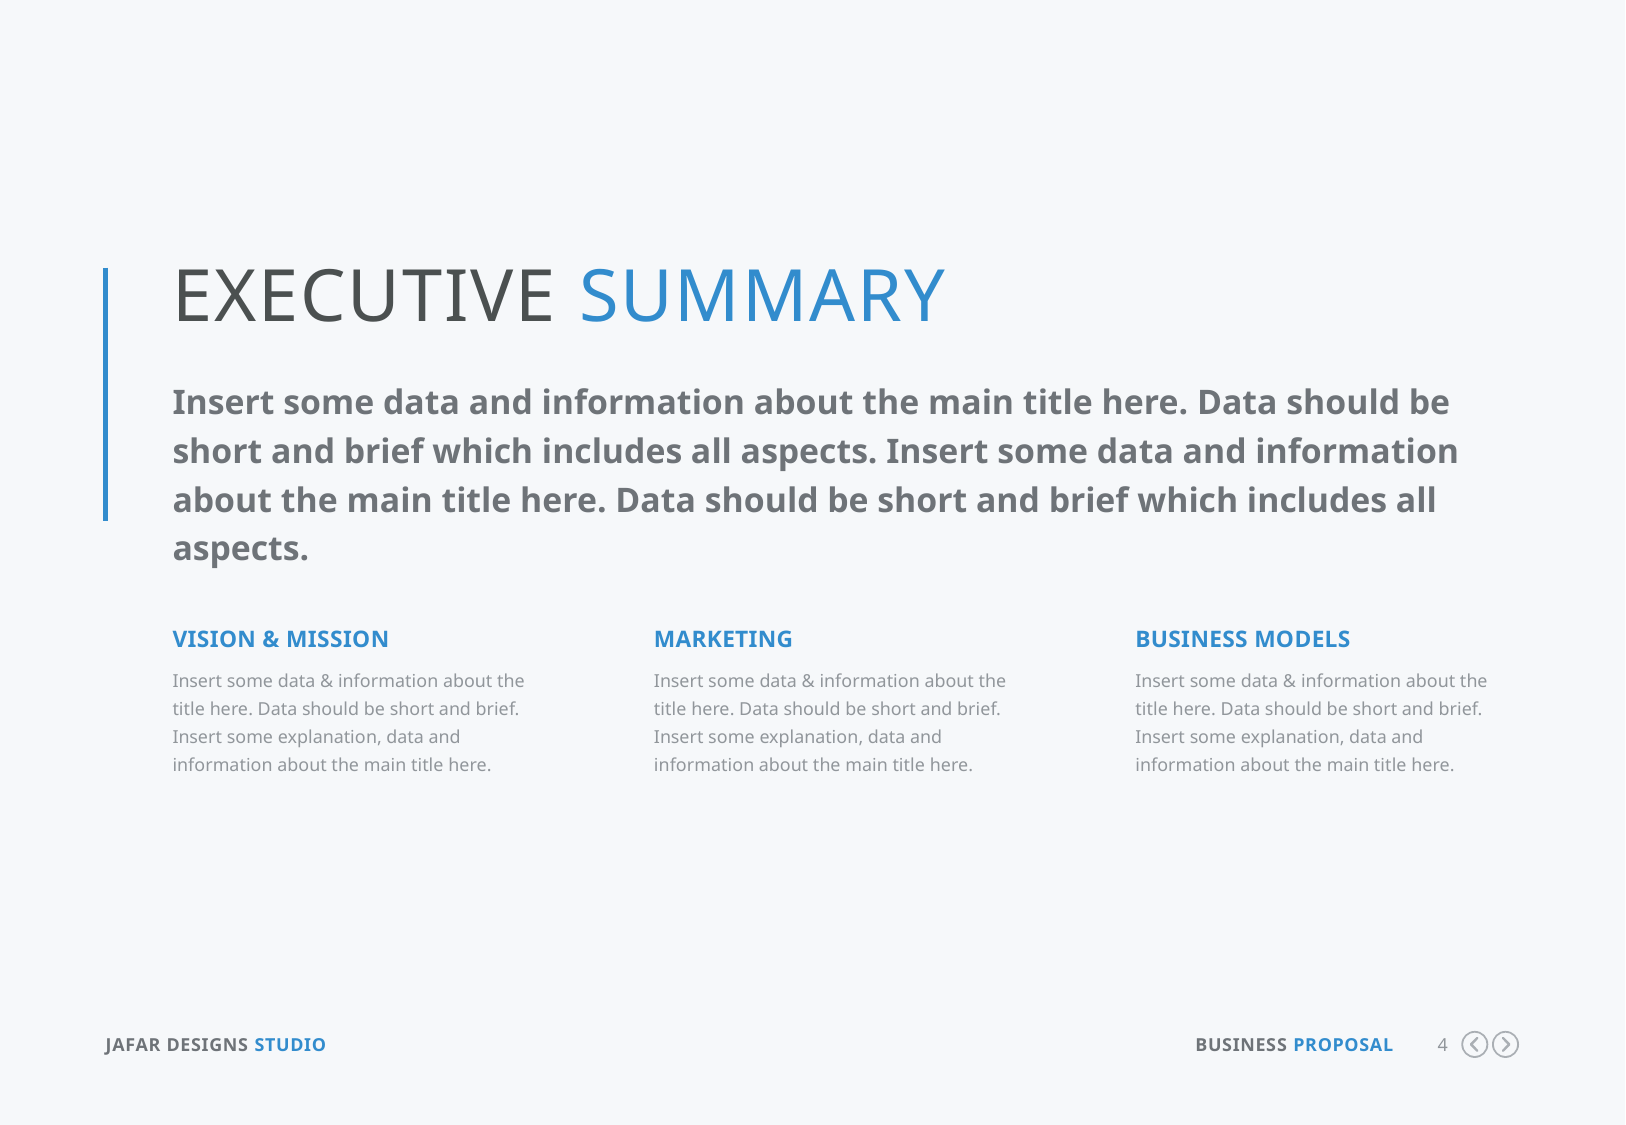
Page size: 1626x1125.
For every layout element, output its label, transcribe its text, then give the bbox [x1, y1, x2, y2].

text_box Executive Summary [172, 248, 1519, 336]
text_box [1135, 624, 1519, 777]
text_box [653, 624, 1038, 777]
text_box Insert some data and information about the main title here. Data should be short and brief which includes all aspects. Insert some data and information about the main title here. Data should be short and brief which includes all aspects. [172, 372, 1519, 568]
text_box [172, 624, 556, 777]
